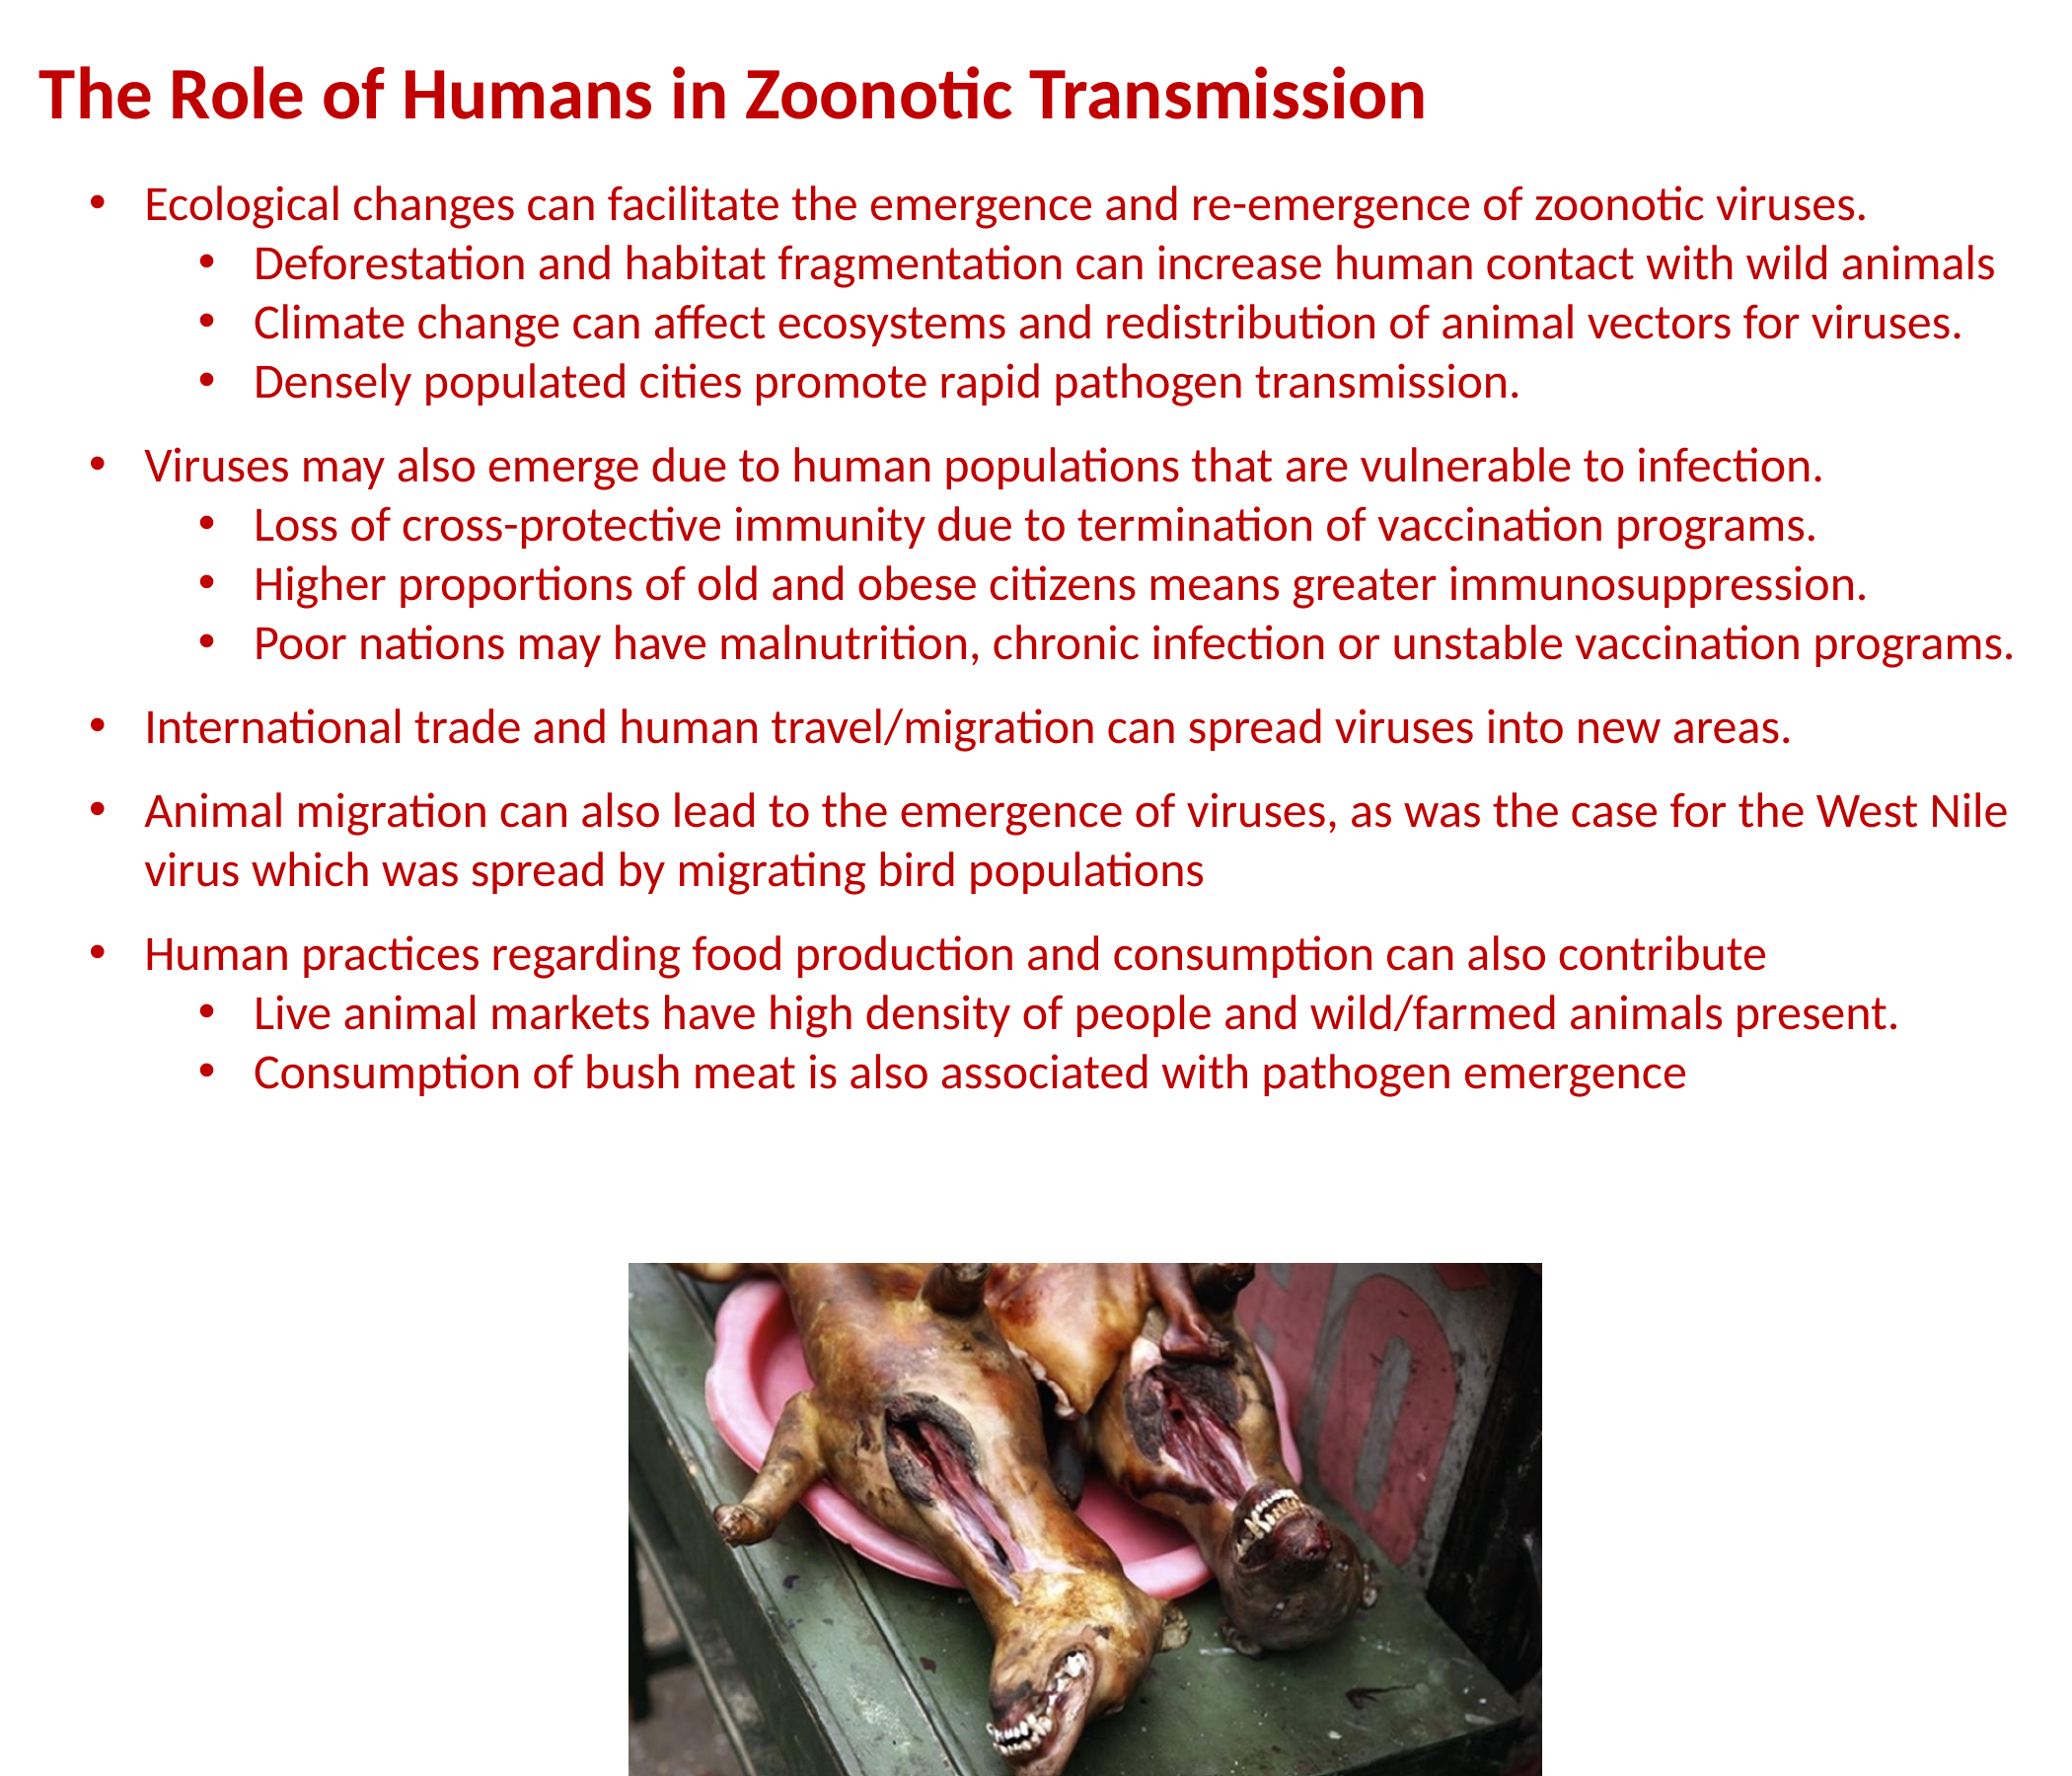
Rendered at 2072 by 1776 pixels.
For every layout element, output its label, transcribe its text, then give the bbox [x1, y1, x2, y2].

text_box The Role of Humans in Zoonotic Transmission [24, 37, 1628, 142]
picture [629, 1263, 1542, 1776]
text_box Ecological changes can facilitate the emergence and re-emergence of zoonotic viruses. Deforestation and habitat fragmentation can increase human contact with wild animals Climate change can affect ecosystems and redistribution of animal vectors for viruses. Densely populated cities promote rapid pathogen transmission. Viruses may also emerge due to human populations that are vulnerable to infection. Loss of cross-protective immunity due to termination of vaccination programs. Higher proportions of old and obese citizens means greater immunosuppression. Poor nations may have malnutrition, chronic infection or unstable vaccination programs. International trade and human travel/migration can spread viruses into new areas. Animal migration can also lead to the emergence of viruses, as was the case for the West Nile virus which was spread by migrating bird populations Human practices regarding food production and consumption can also contribute Live animal markets have high density of people and wild/farmed animals present. Consumption of bush meat is also associated with pathogen emergence [74, 164, 2035, 1116]
